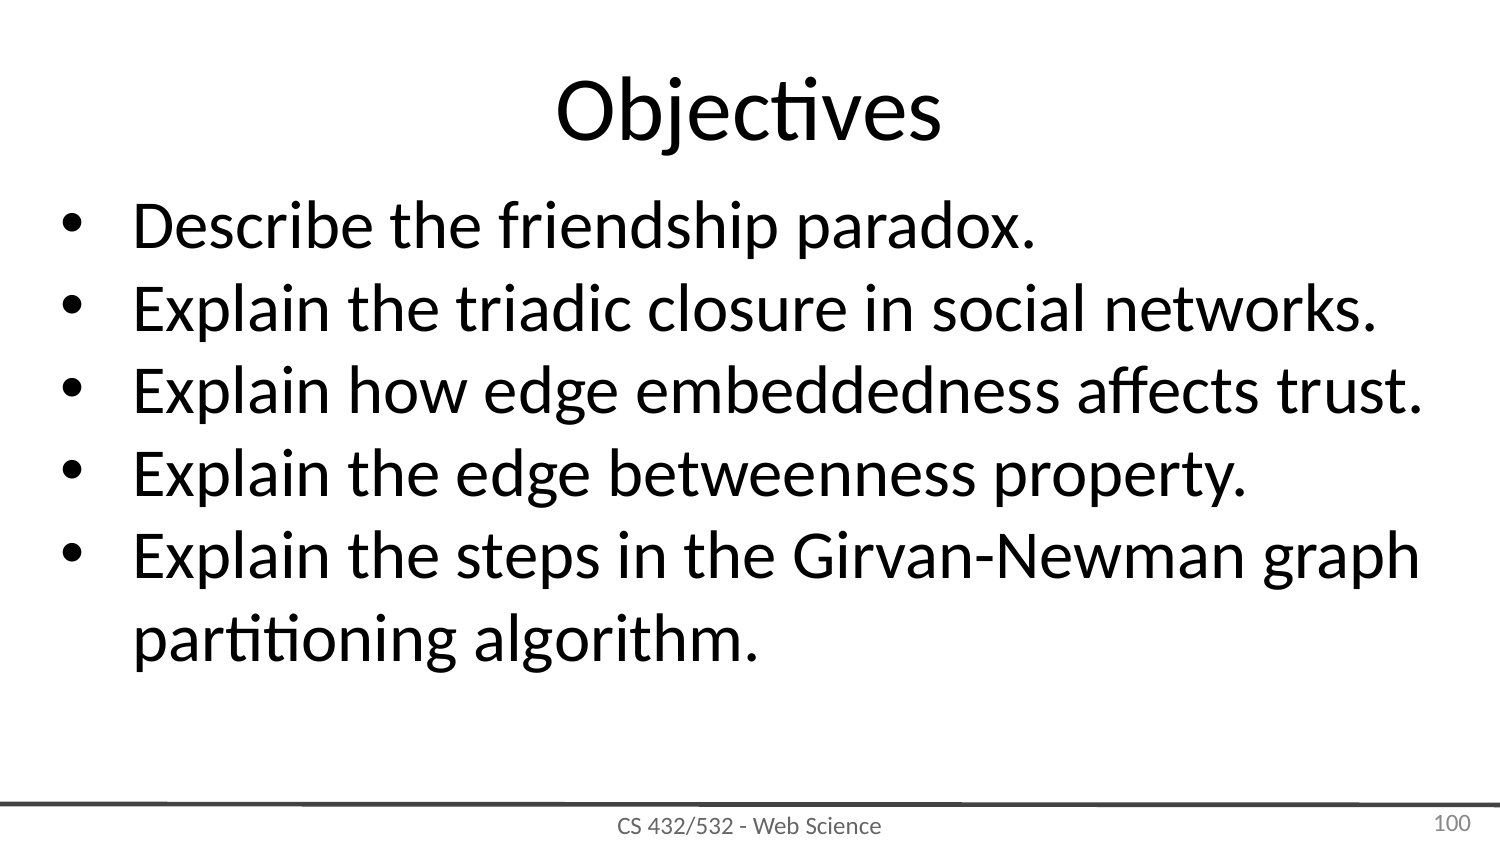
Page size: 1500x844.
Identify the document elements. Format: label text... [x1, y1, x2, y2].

slide_number ‹#› [1136, 798, 1487, 844]
title Objectives [75, 33, 1425, 165]
list Describe the friendship paradox. Explain the triadic closure in social networks. Explain how edge embeddedness affects trust. Explain the edge betweenness property. Explain the steps in the Girvan-Newman graph partitioning algorithm. [42, 165, 1471, 799]
